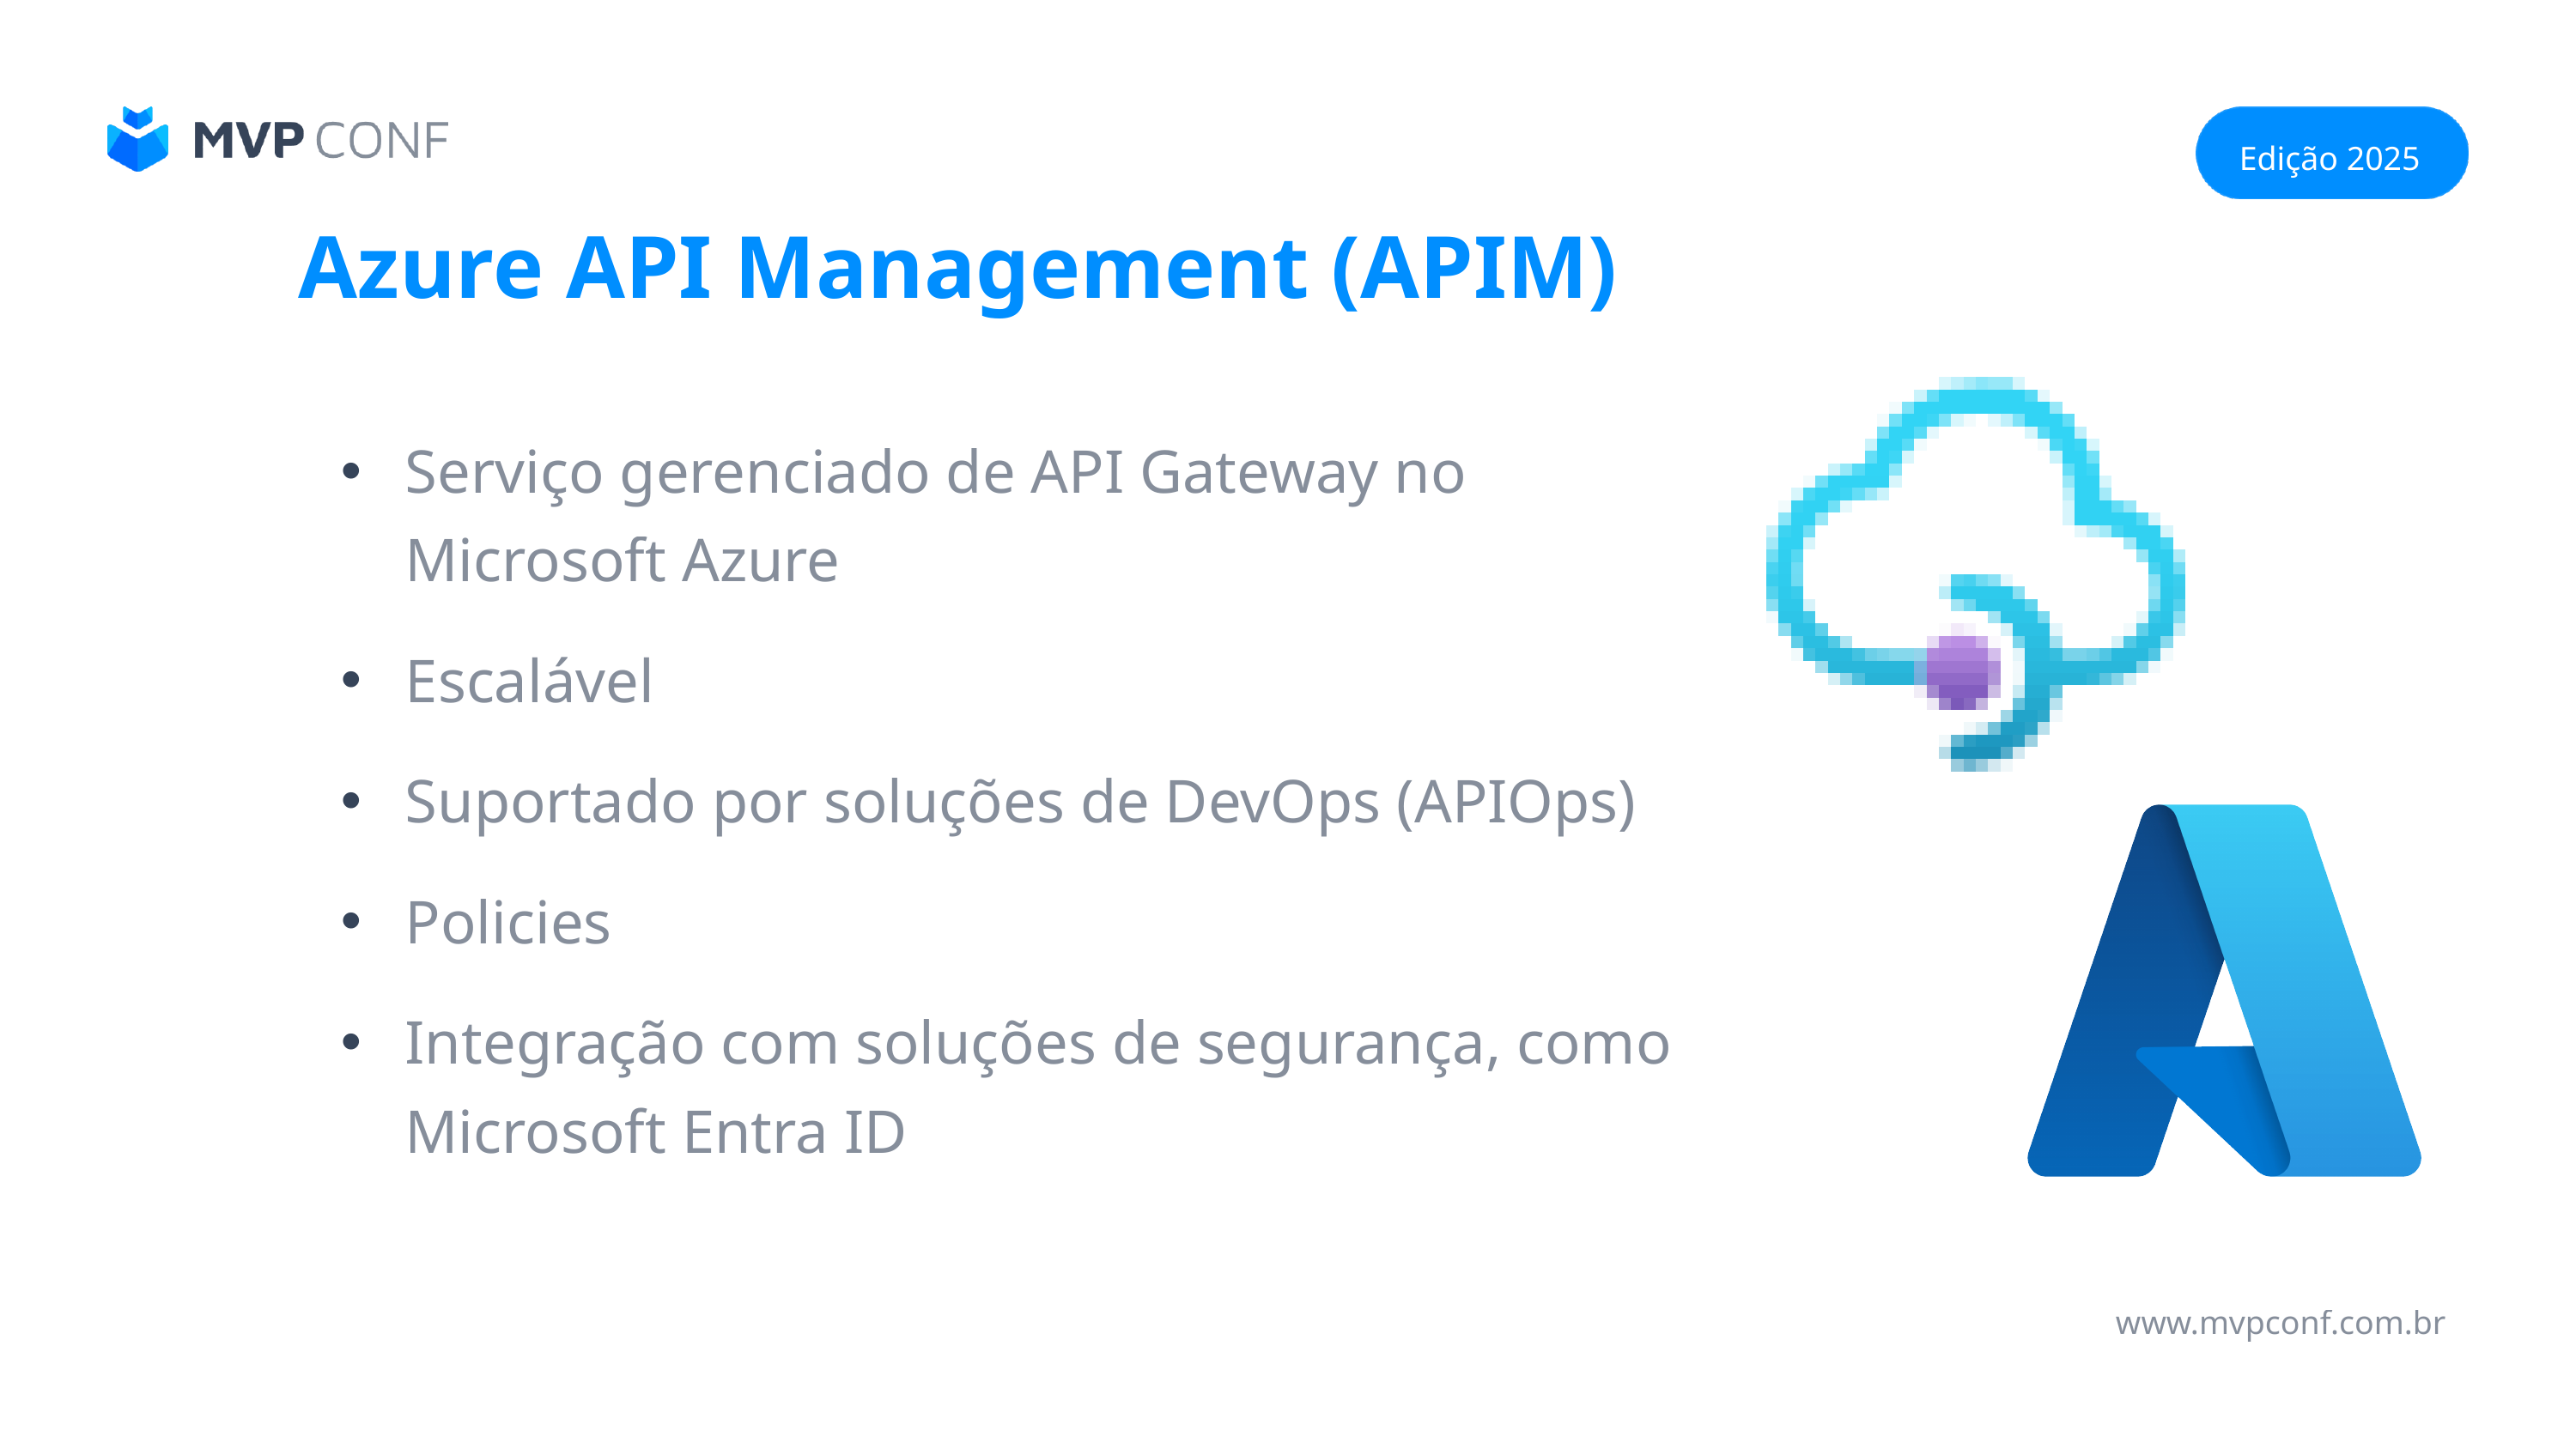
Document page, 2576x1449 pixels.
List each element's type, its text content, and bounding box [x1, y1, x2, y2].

text_box Azure API Management (APIM) [298, 220, 2239, 446]
text_box Serviço gerenciado de API Gateway no Microsoft Azure Escalável Suportado por soluções de DevOps (APIOps) Policies Integração com soluções de segurança, como Microsoft Entra ID [340, 416, 1693, 1294]
picture [1754, 353, 2424, 1185]
picture [2196, 106, 2469, 199]
text_box www.mvpconf.com.br [2115, 1293, 2473, 1342]
picture [106, 106, 448, 172]
